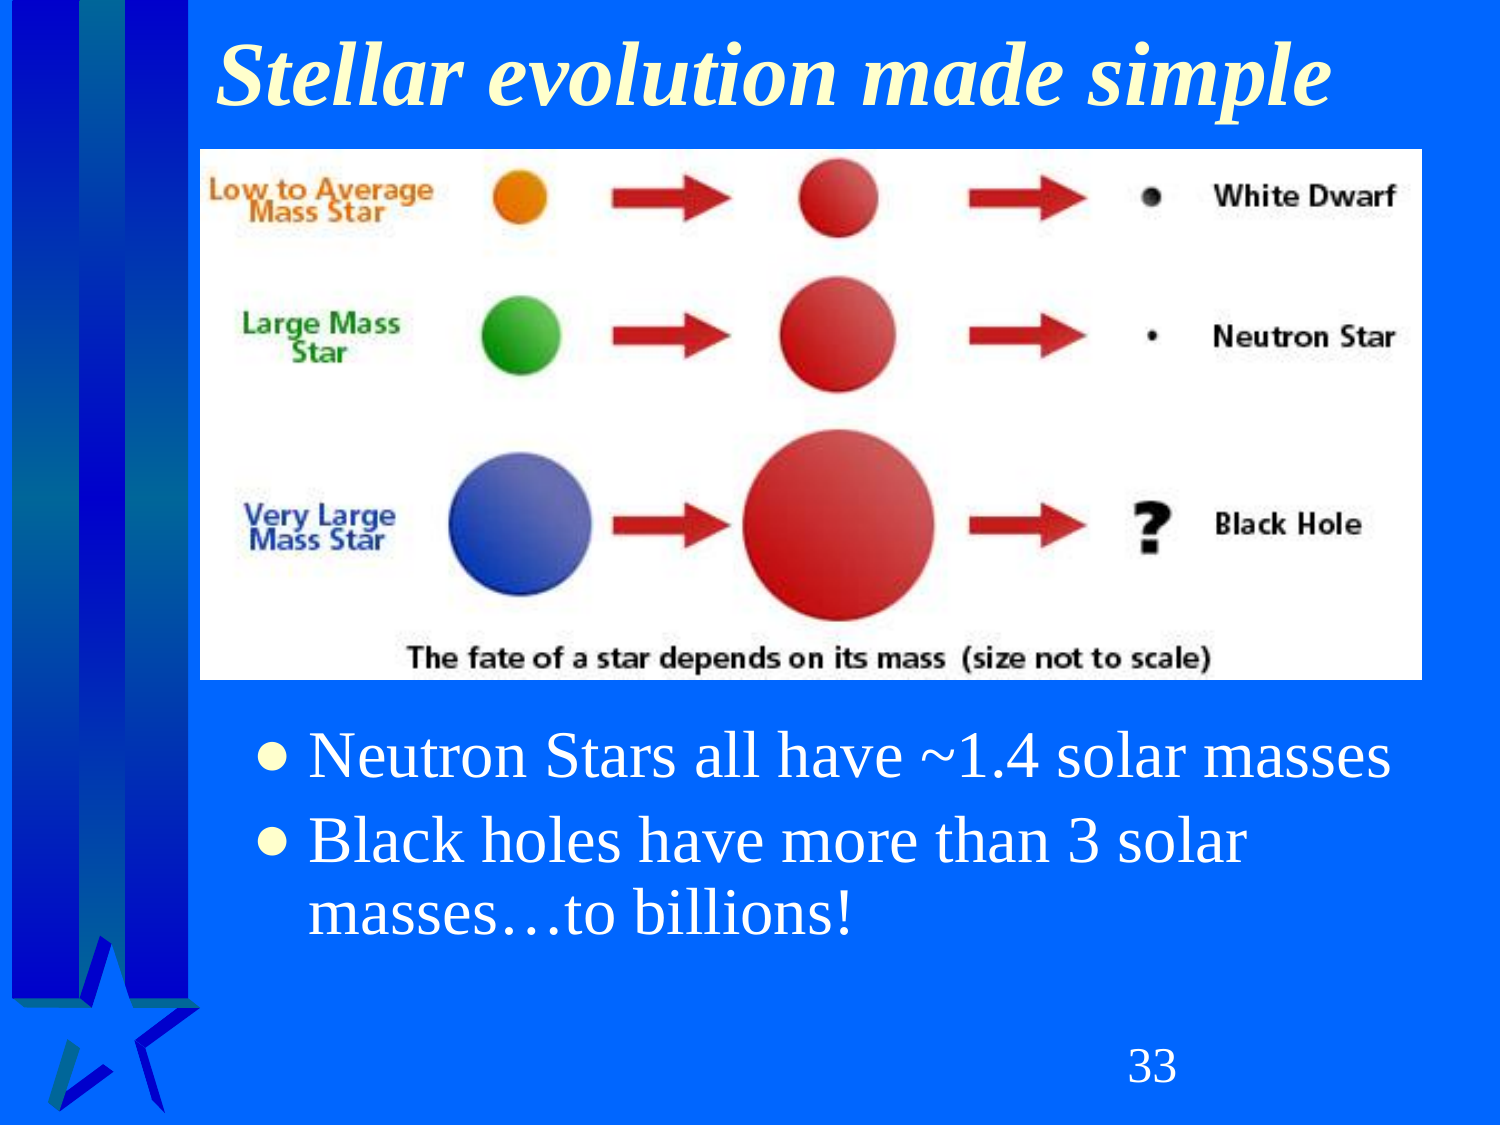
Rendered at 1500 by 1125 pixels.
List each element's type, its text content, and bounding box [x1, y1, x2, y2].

list Neutron Stars all have ~1.4 solar masses Black holes have more than 3 solar masses…to billions! [237, 712, 1413, 972]
slide_number ‹#› [1112, 1025, 1425, 1100]
picture [199, 149, 1423, 680]
title Stellar evolution made simple [137, 0, 1413, 138]
